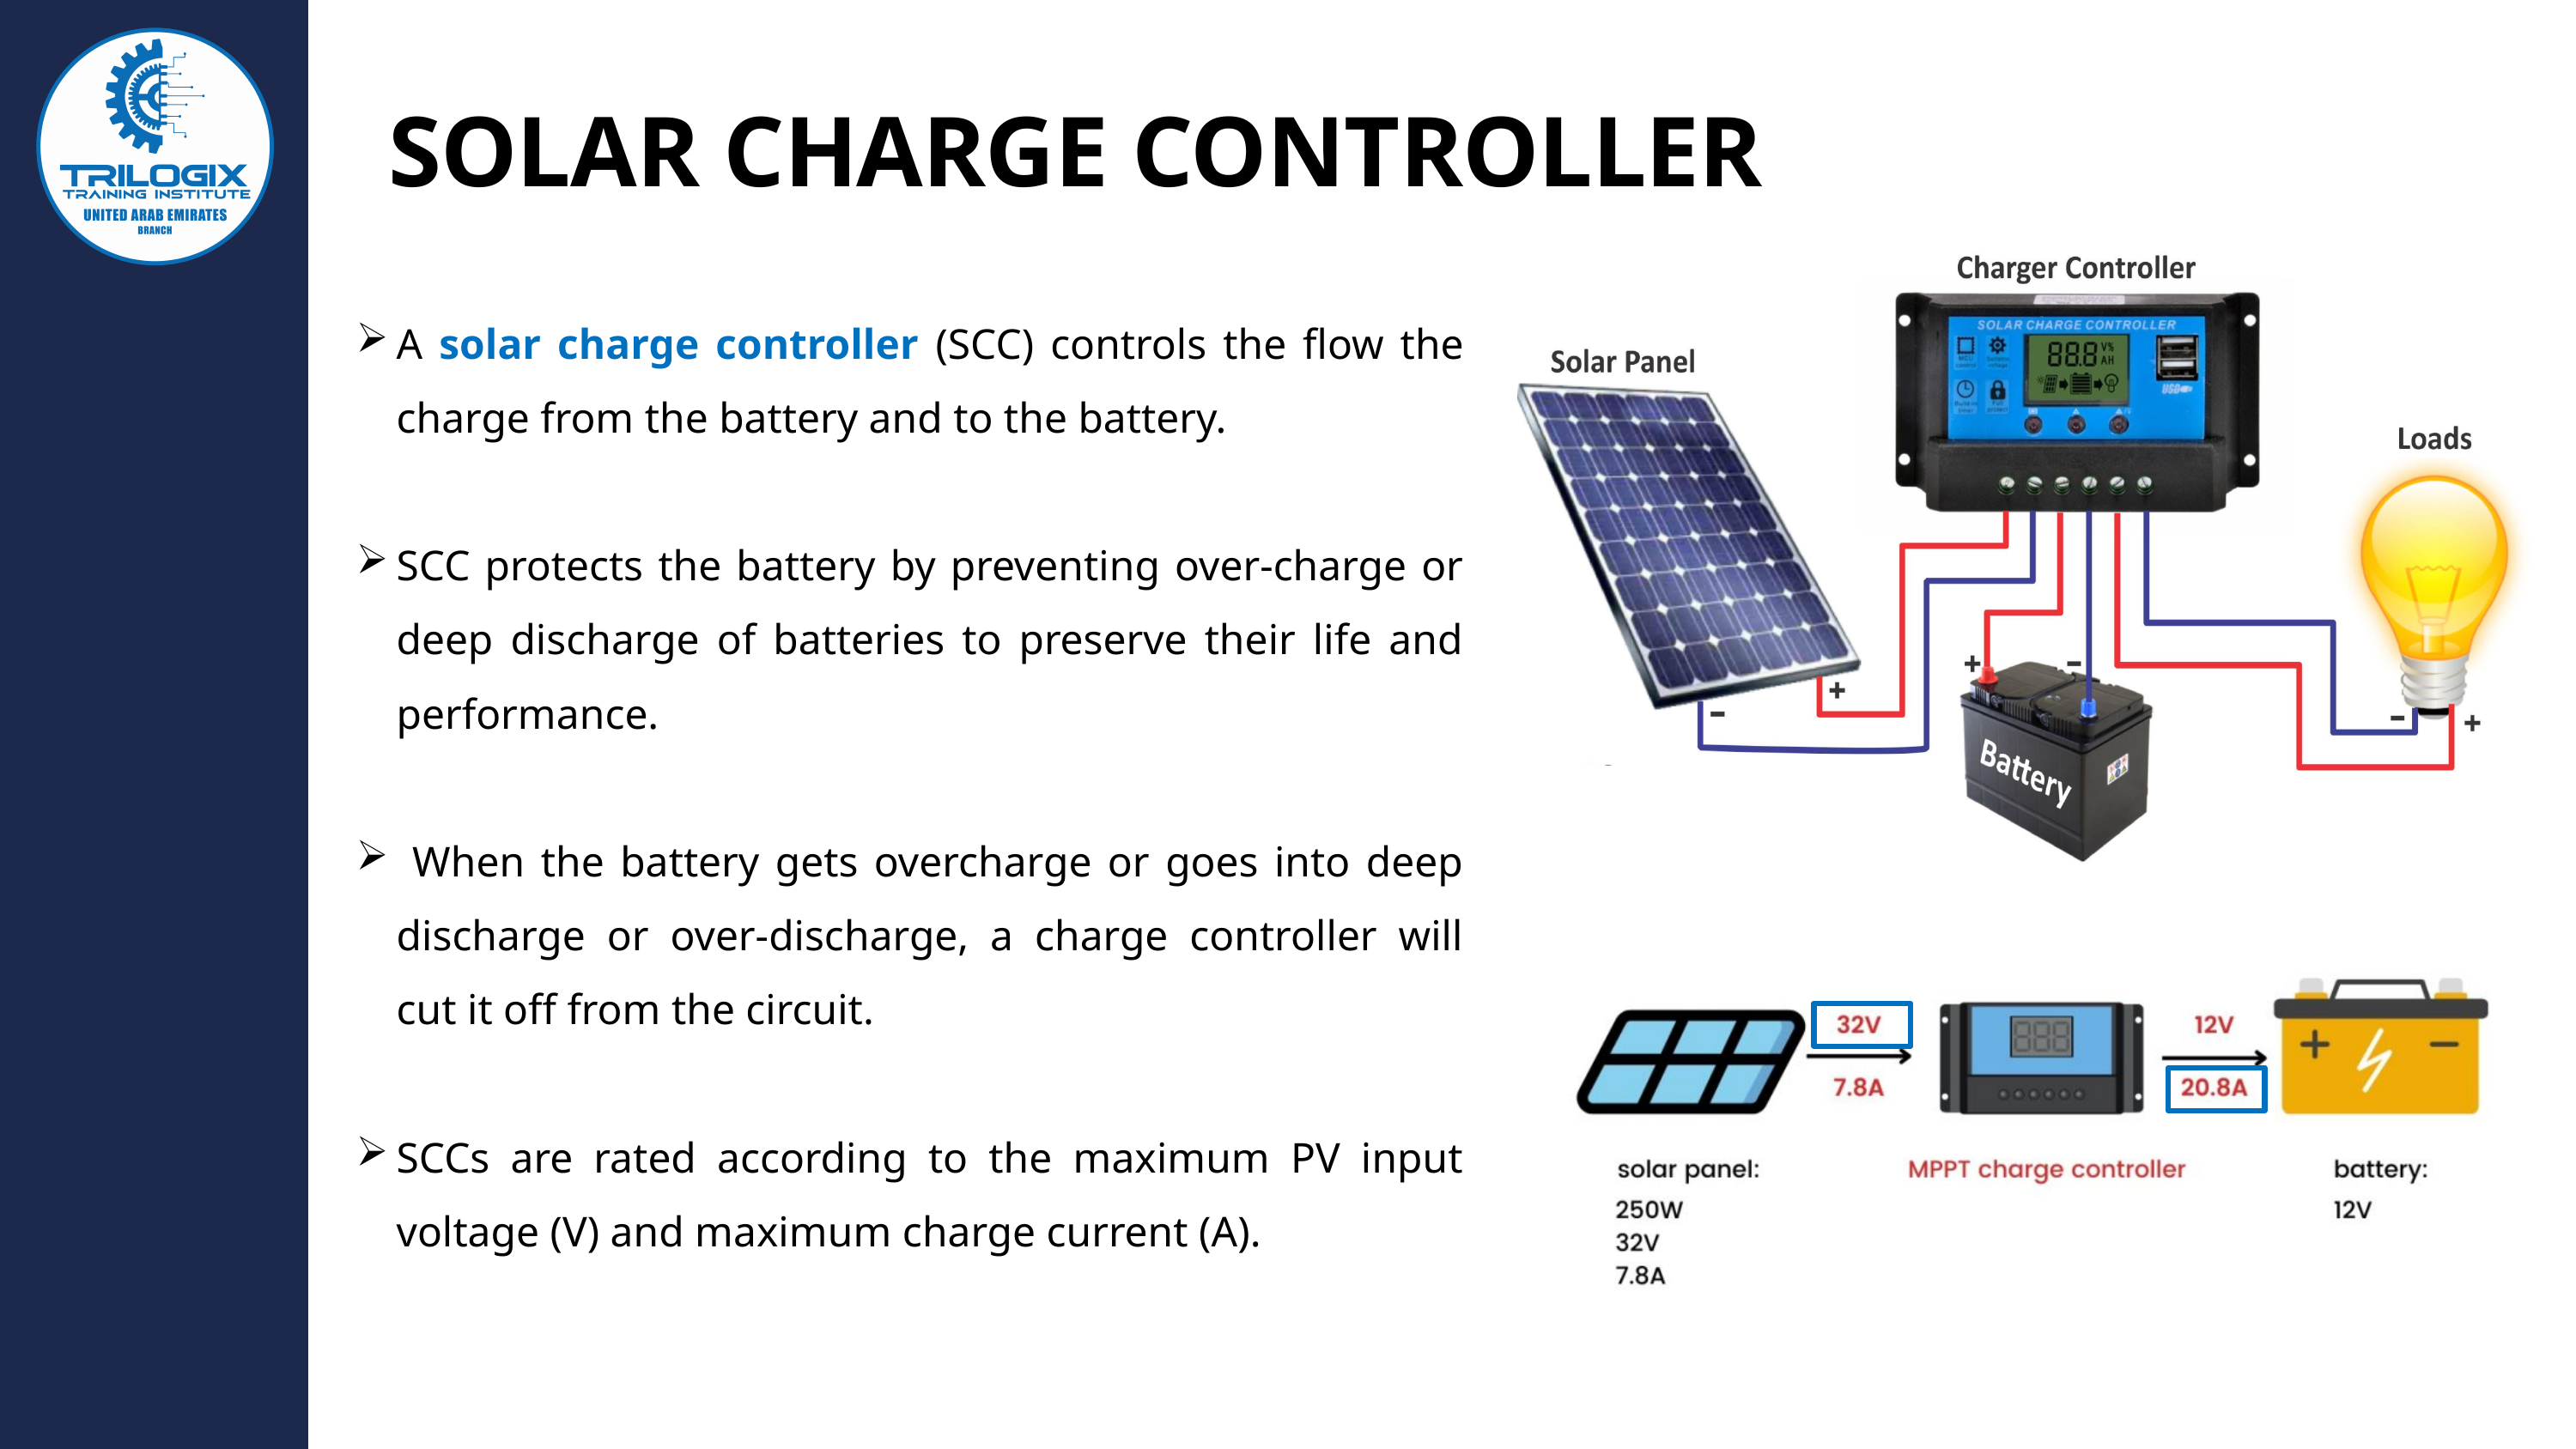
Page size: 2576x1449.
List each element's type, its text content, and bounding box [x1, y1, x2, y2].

text_box SOLAR CHARGE CONTROLLER [375, 5, 2447, 214]
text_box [1492, 216, 2533, 894]
picture [1560, 917, 2506, 1335]
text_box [0, 0, 309, 1449]
text_box A solar charge controller (SCC) controls the flow the charge from the battery and to the battery. SCC protects the battery by preventing over-charge or deep discharge of batteries to preserve their life and performance. When the battery gets overcharge or goes into deep discharge or over-discharge, a charge controller will cut it off from the circuit. SCCs are rated according to the maximum PV input voltage (V) and maximum charge current (A). [343, 287, 1478, 1262]
